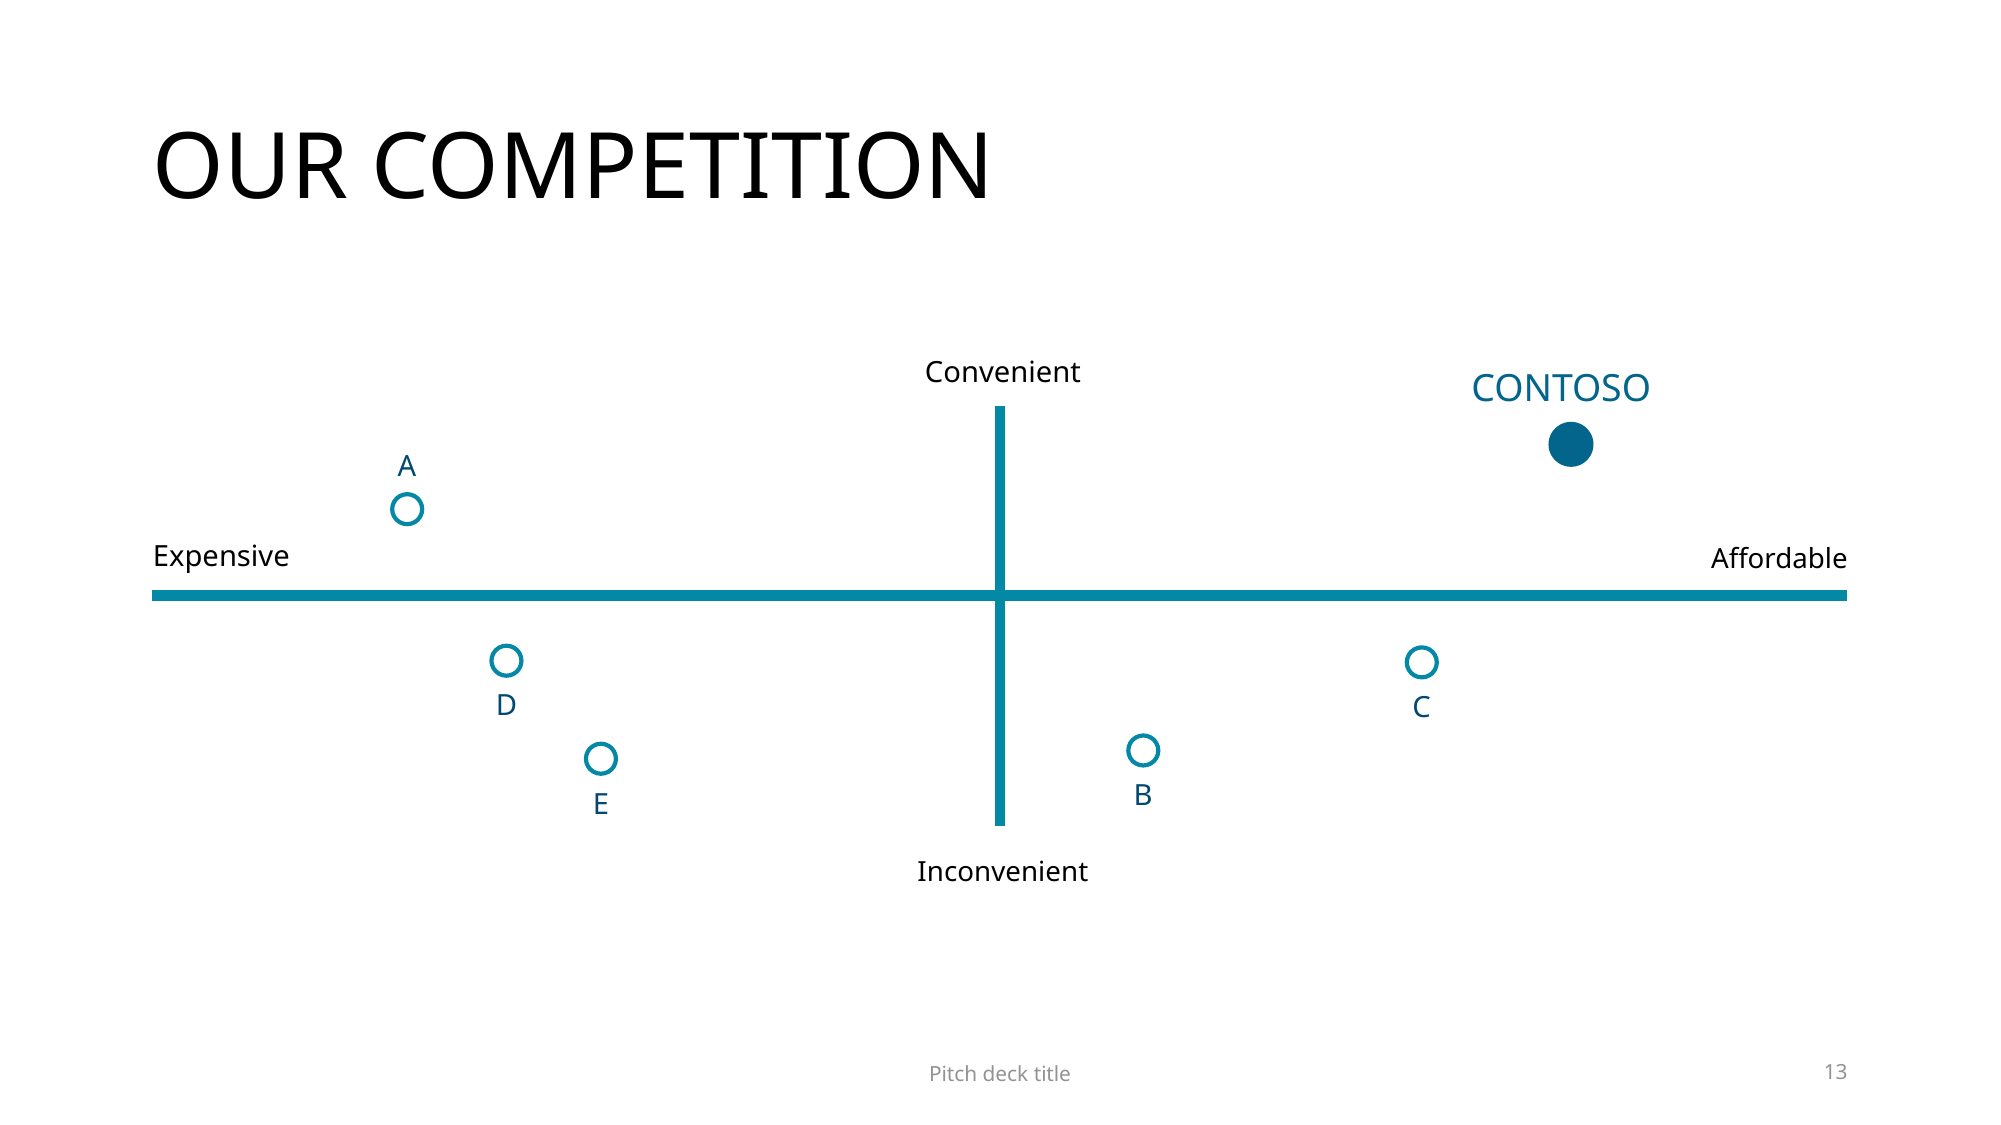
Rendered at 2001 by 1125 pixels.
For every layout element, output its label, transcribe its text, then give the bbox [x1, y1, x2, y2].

text_box A [234, 440, 580, 490]
text_box [584, 742, 617, 775]
text_box [1405, 646, 1438, 679]
list Expensive [138, 533, 468, 579]
list Convenient [838, 349, 1169, 395]
text_box [1127, 734, 1160, 767]
footer Pitch deck title [662, 1042, 1338, 1103]
list Inconvenient [838, 850, 1169, 896]
text_box [391, 493, 424, 526]
title OUR COMPETITION [137, 59, 1863, 278]
slide_number 13 [1412, 1042, 1863, 1103]
text_box [1547, 420, 1595, 468]
text_box D [333, 678, 679, 729]
text_box E [428, 777, 774, 828]
text_box CONTOSO [1437, 356, 1686, 417]
text_box B [970, 769, 1316, 819]
text_box [490, 644, 523, 677]
list Affordable [1533, 536, 1863, 582]
text_box C [1249, 681, 1595, 731]
